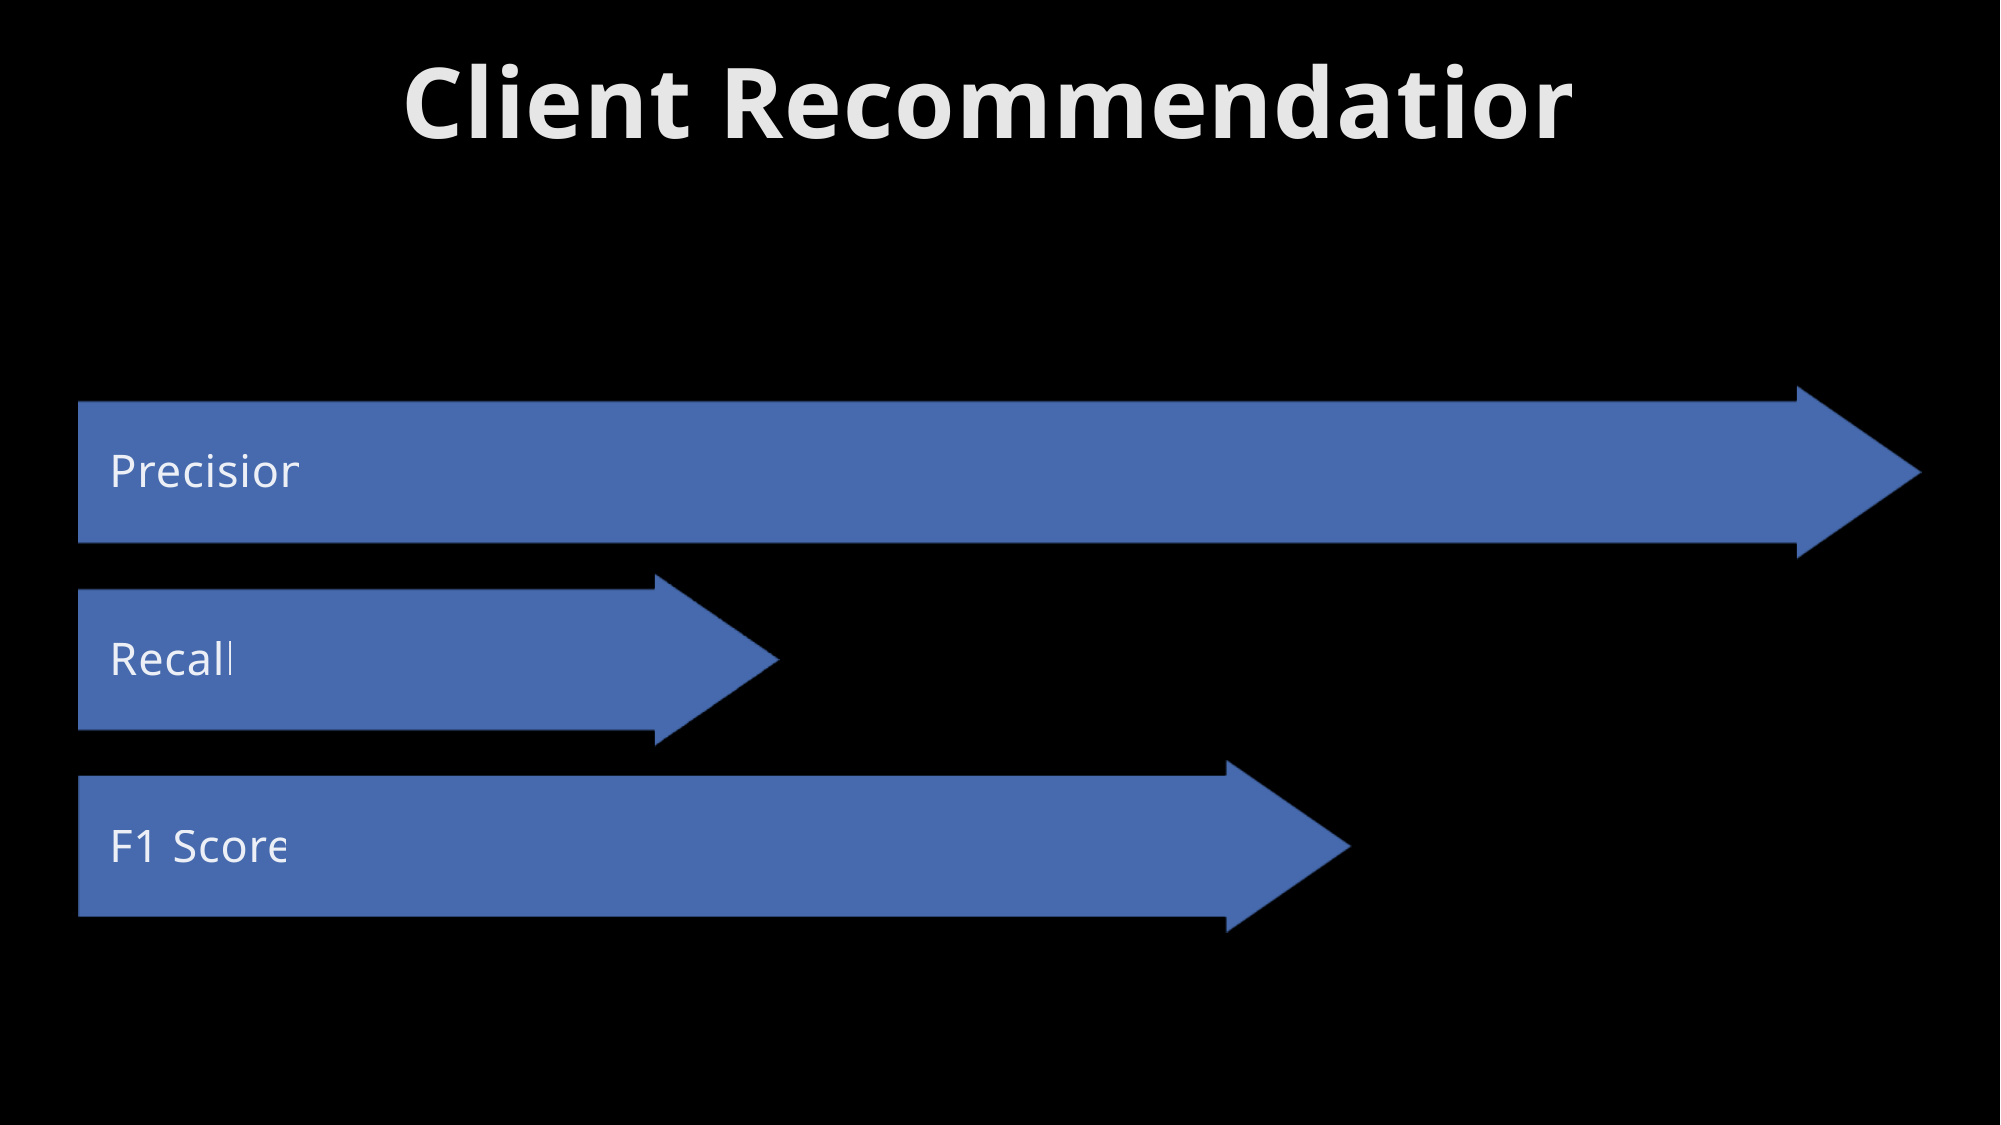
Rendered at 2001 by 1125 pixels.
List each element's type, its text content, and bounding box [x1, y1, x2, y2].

text_box Client Recommendation [0, 68, 2000, 158]
picture [77, 385, 1922, 560]
picture [77, 760, 1352, 933]
picture [77, 572, 780, 747]
